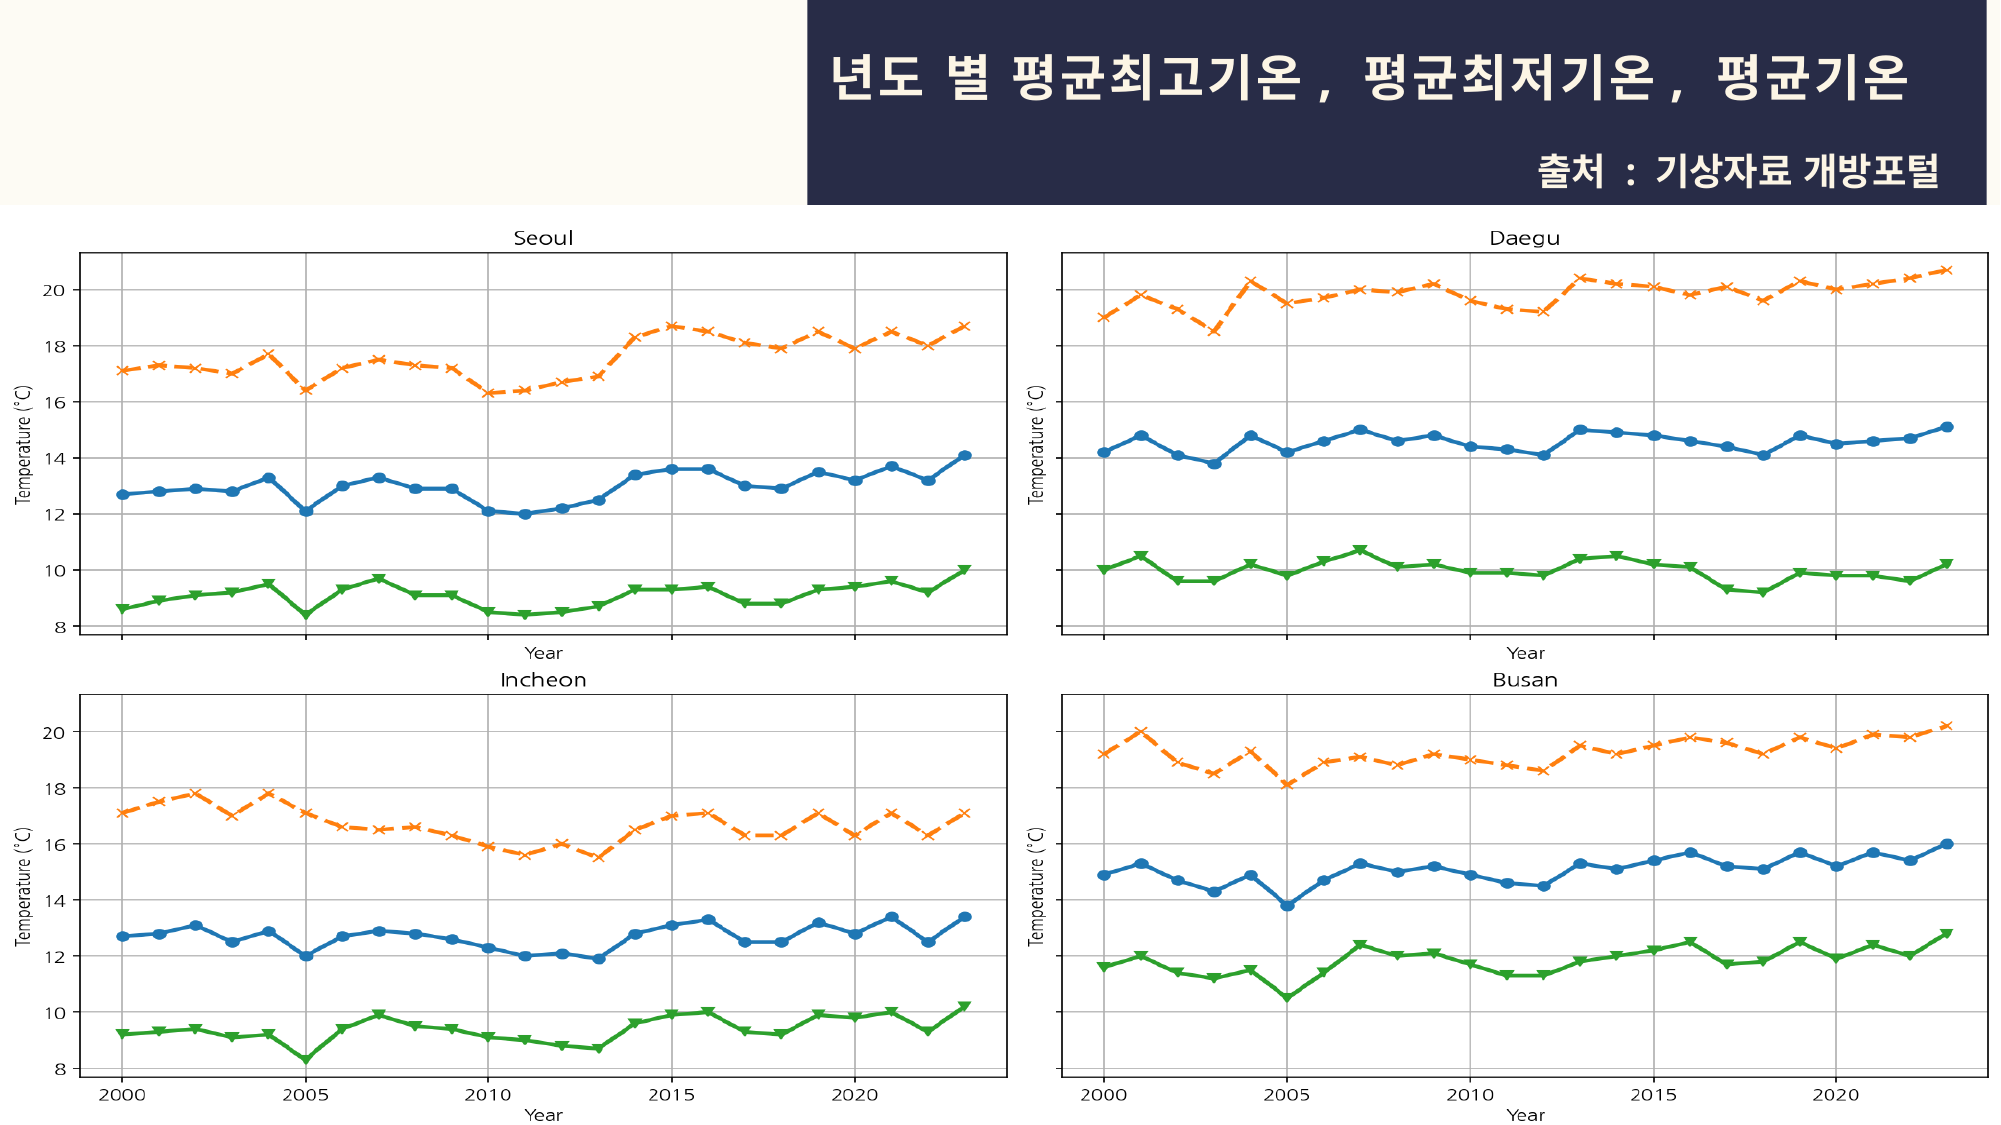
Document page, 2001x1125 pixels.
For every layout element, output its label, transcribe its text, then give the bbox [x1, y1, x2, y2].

picture [0, 205, 2000, 1125]
text_box 출처 : 기상자료 개방포털 [1522, 140, 2000, 201]
title 년도 별 평균최고기온, 평균최저기온, 평균기온 [814, 23, 2000, 138]
